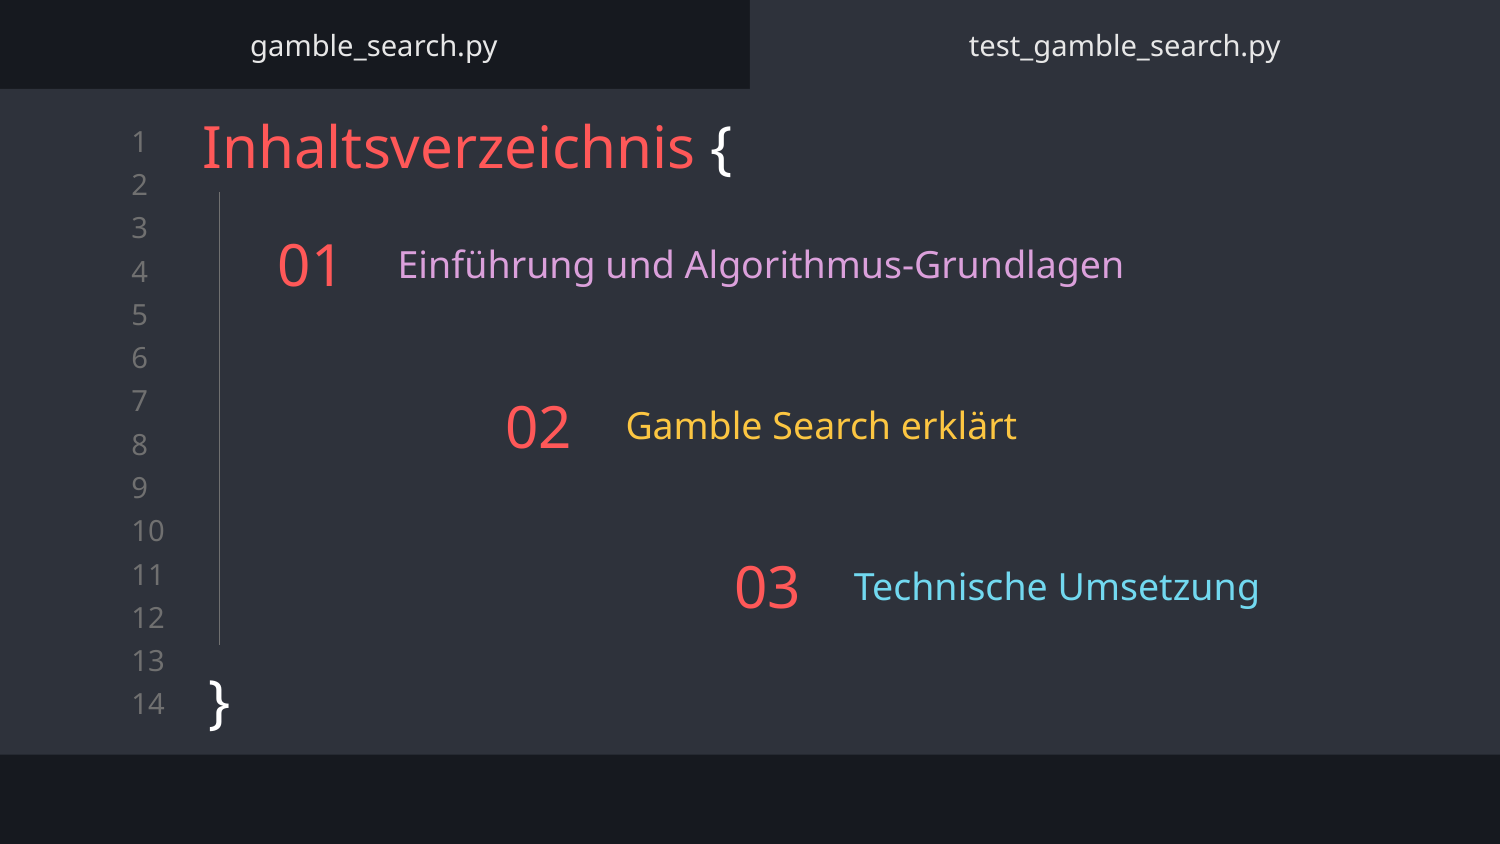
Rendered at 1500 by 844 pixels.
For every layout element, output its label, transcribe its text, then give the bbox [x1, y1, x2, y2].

subtitle Einführung und Algorithmus-Grundlagen [382, 235, 1423, 292]
title 02 [467, 396, 610, 453]
text_box test_gamble_search.py [749, 15, 1500, 74]
title Inhaltsverzeichnis { [187, 95, 1384, 185]
title 03 [696, 557, 839, 614]
text_box gamble_search.py [0, 15, 749, 74]
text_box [177, 191, 262, 750]
subtitle Gamble Search erklärt [610, 396, 1394, 453]
title 01 [265, 235, 382, 292]
subtitle Technische Umsetzung [839, 557, 1496, 614]
